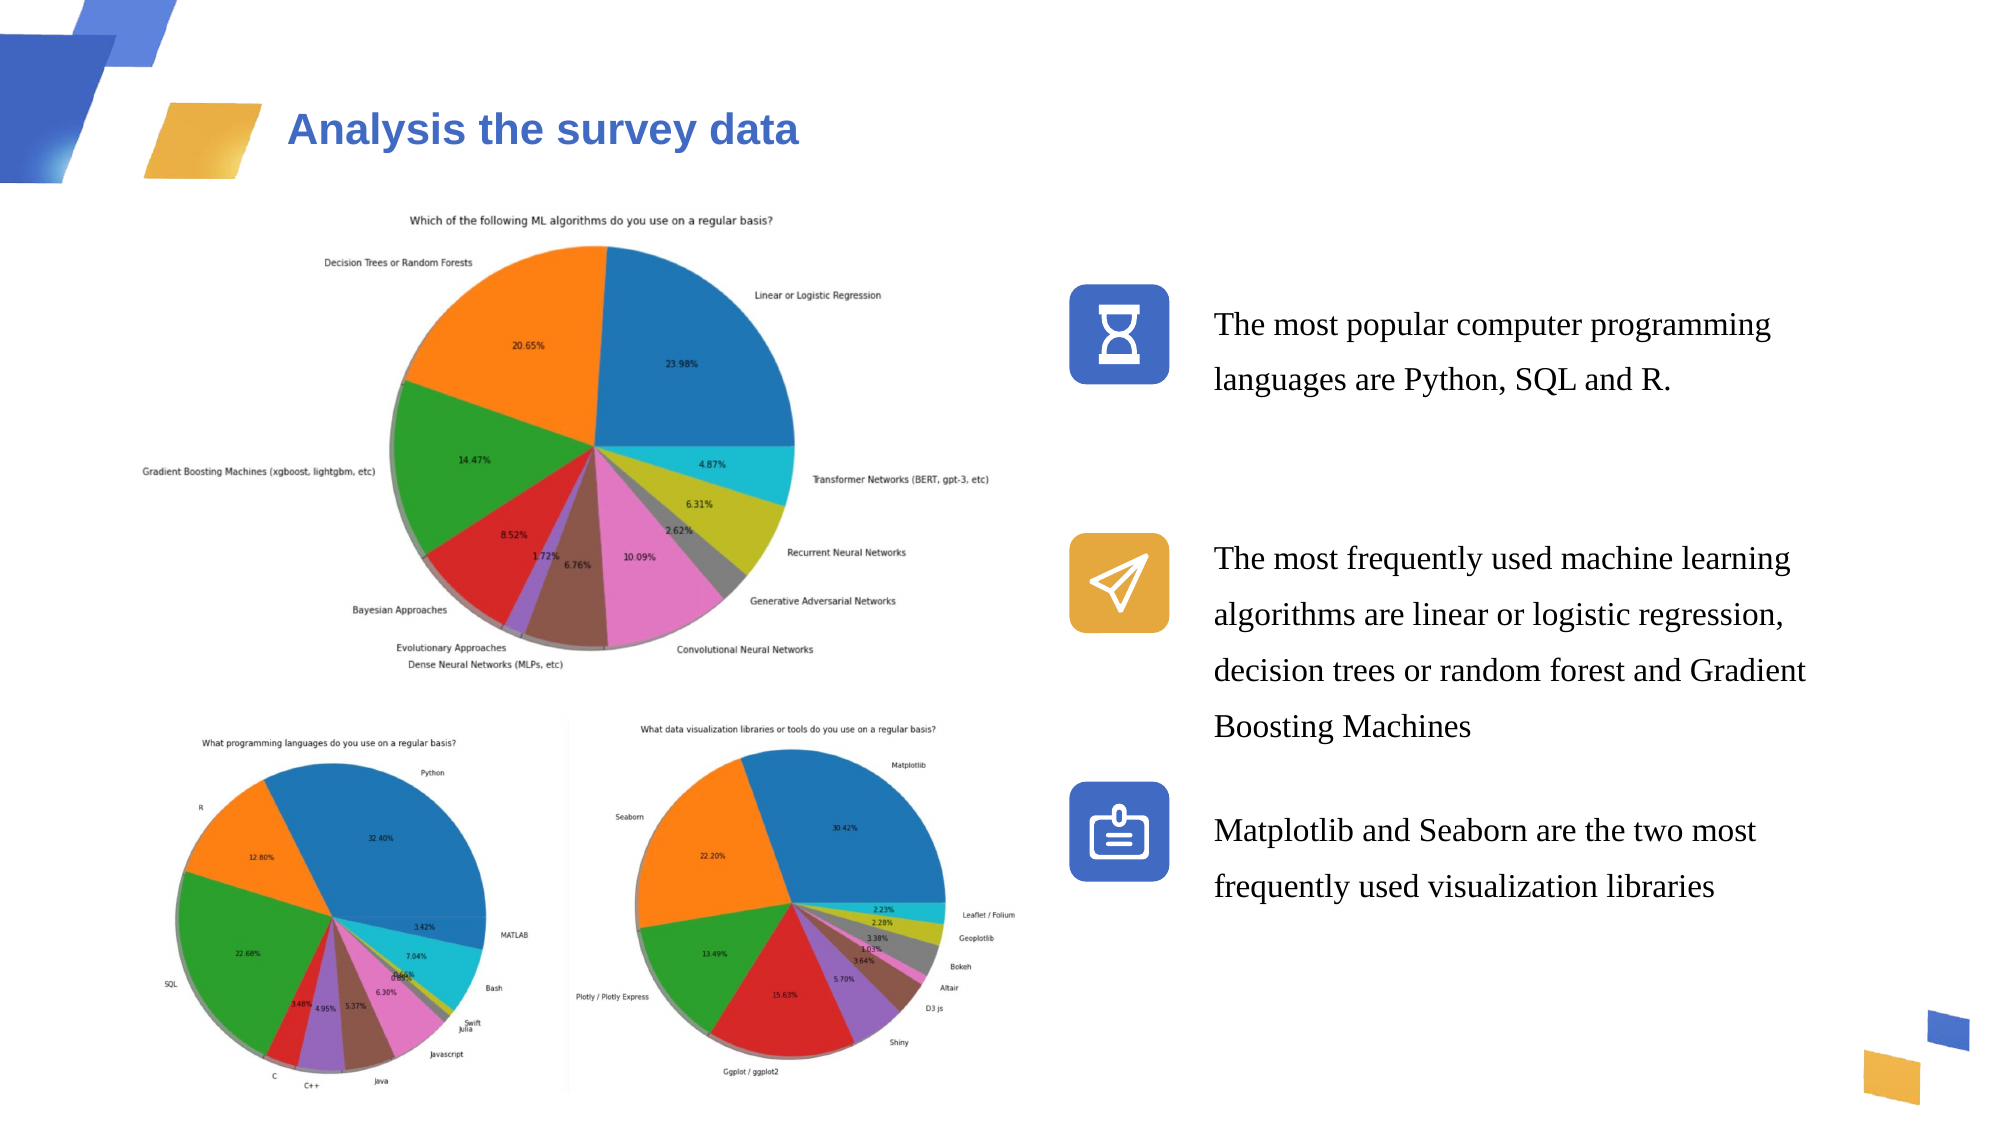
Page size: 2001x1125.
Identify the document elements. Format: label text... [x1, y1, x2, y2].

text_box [1069, 532, 1170, 634]
text_box The most popular computer programming languages are Python, SQL and R. [1198, 278, 1901, 405]
picture [0, 0, 2001, 1125]
text_box Analysis the survey data [271, 93, 825, 161]
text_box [1069, 781, 1170, 882]
text_box The most frequently used machine learning algorithms are linear or logistic regression, decision trees or random forest and Gradient Boosting Machines [1198, 513, 1901, 752]
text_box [1069, 284, 1170, 385]
text_box Matplotlib and Seaborn are the two most frequently used visualization libraries [1198, 784, 1901, 912]
